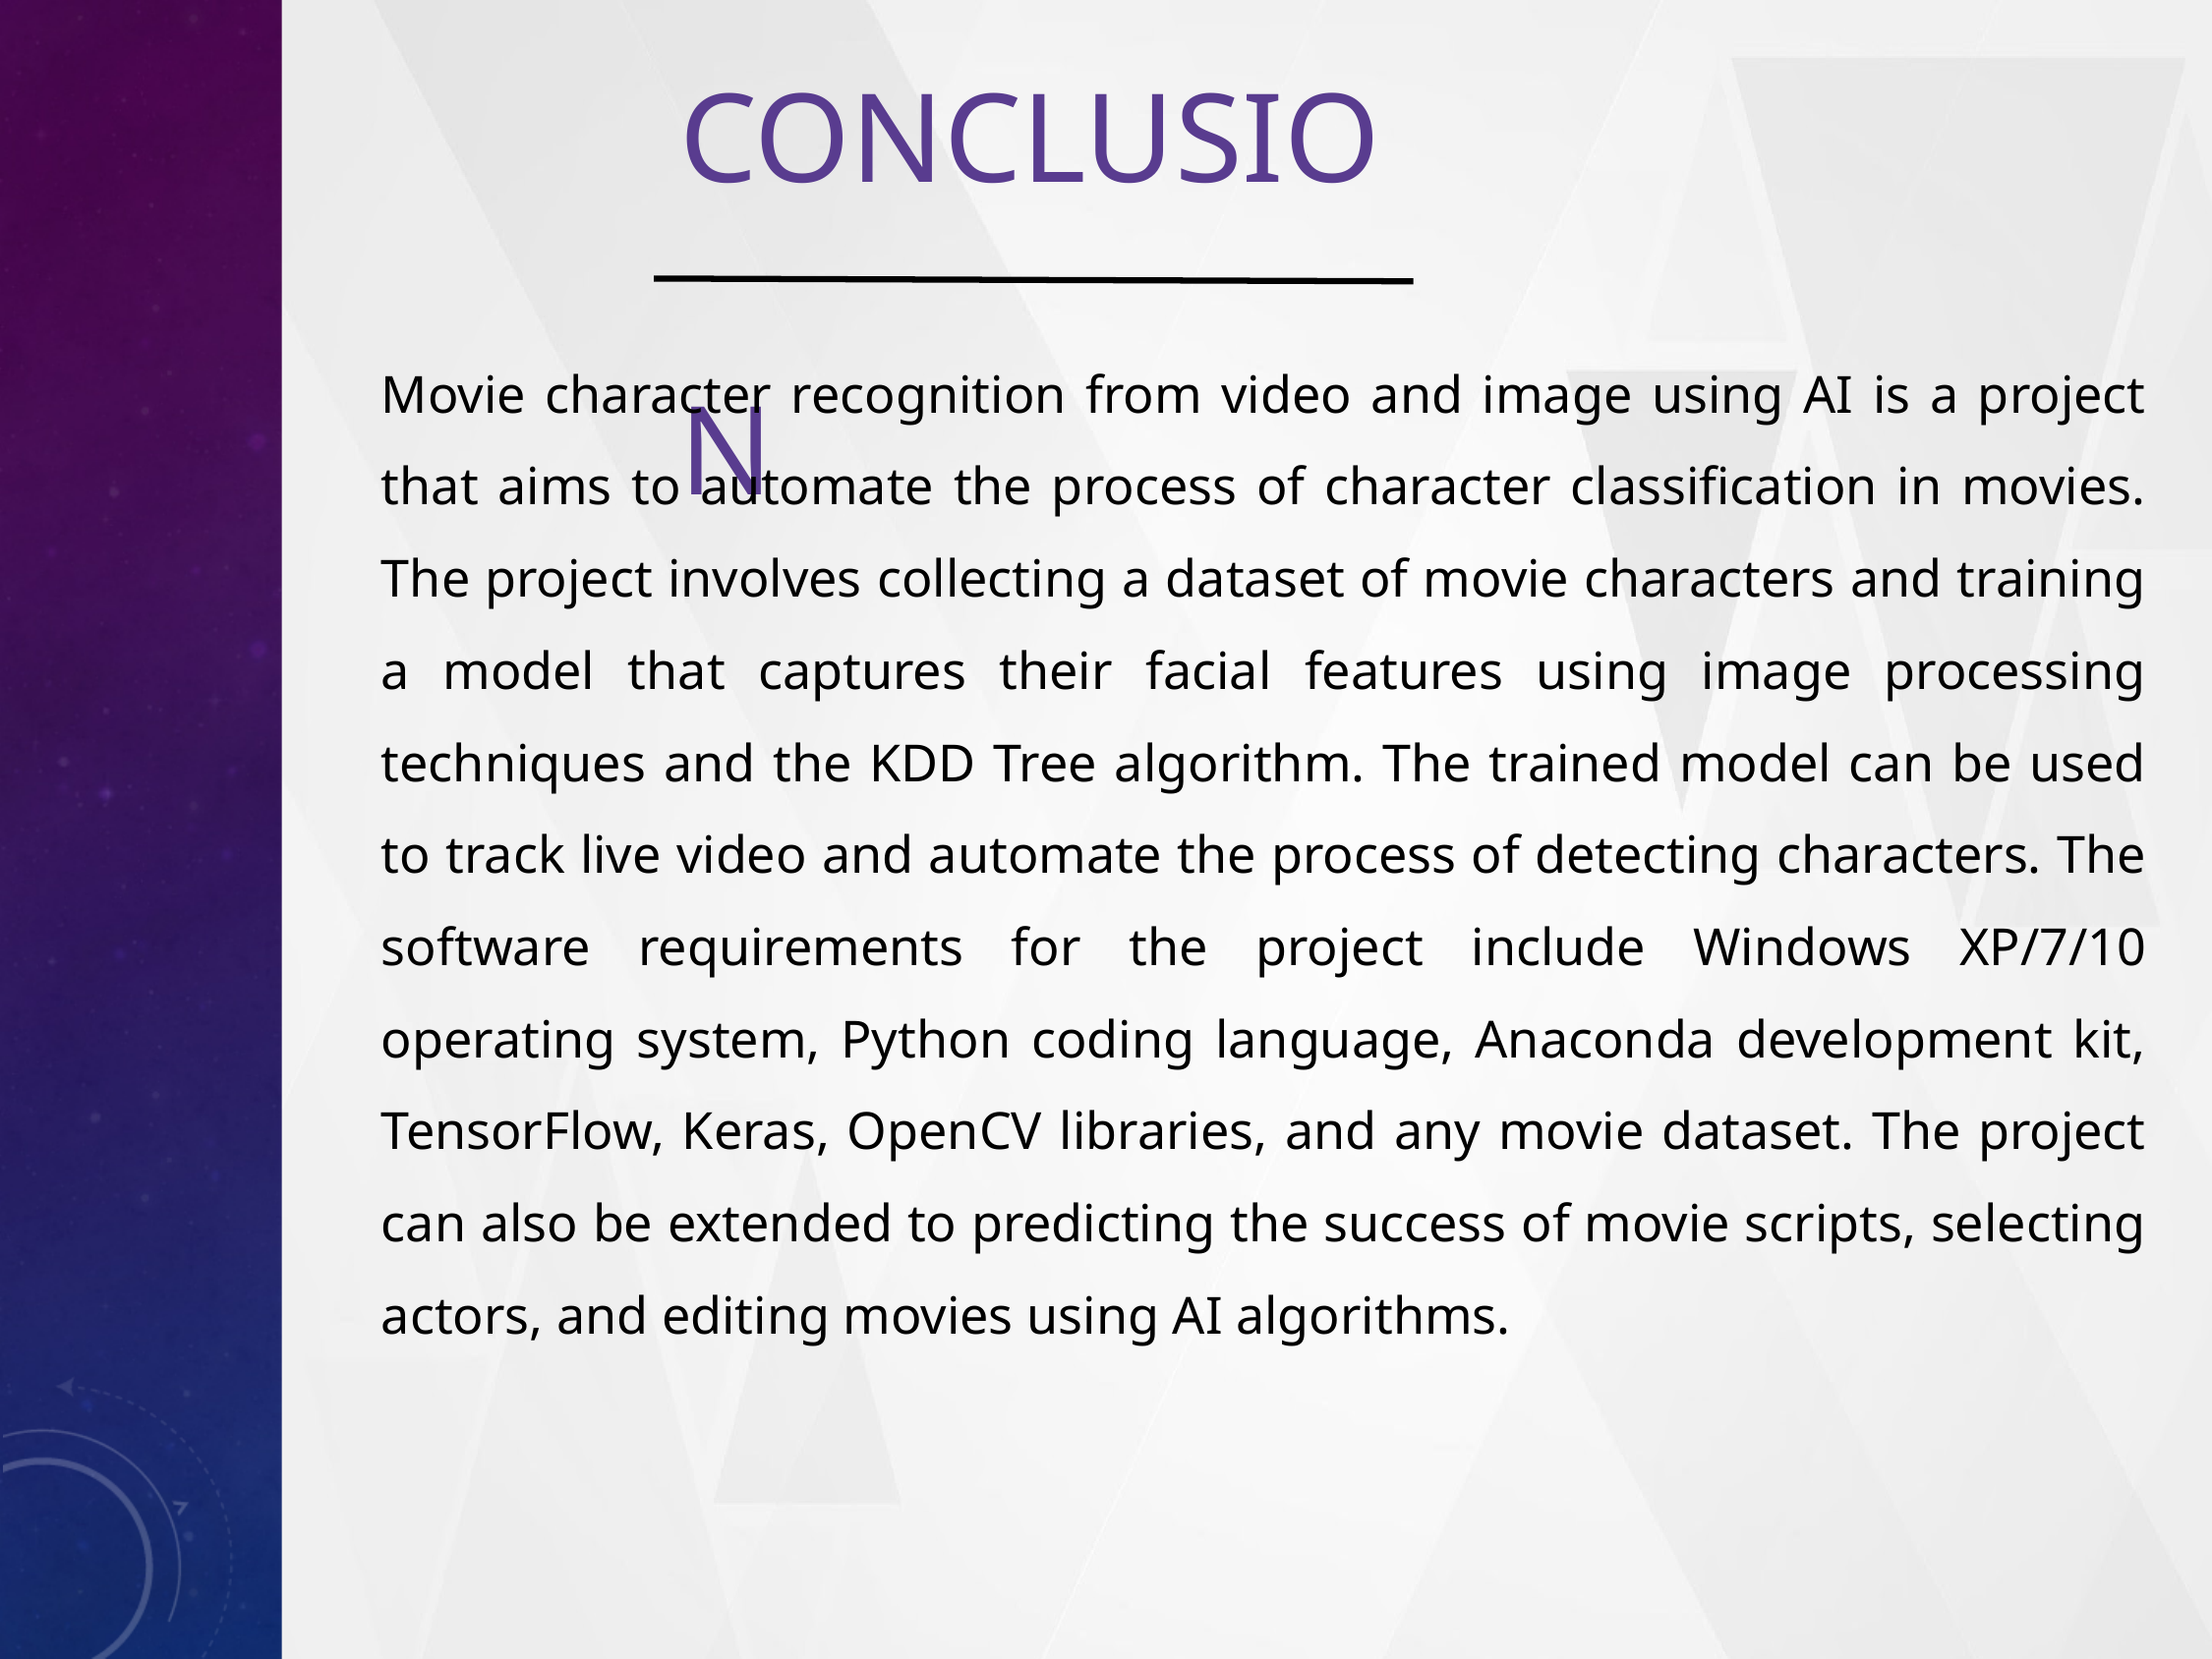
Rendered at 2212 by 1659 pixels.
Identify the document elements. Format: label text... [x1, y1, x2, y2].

text_box CONCLUSION [679, 0, 1473, 330]
text_box [281, 0, 2212, 1659]
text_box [653, 278, 1414, 282]
text_box Movie character recognition from video and image using AI is a project that aims to automate the process of character classification in movies. The project involves collecting a dataset of movie characters and training a model that captures their facial features using image processing techniques and the KDD Tree algorithm. The trained model can be used to track live video and automate the process of detecting characters. The software requirements for the project include Windows XP/7/10 operating system, Python coding language, Anaconda development kit, TensorFlow, Keras, OpenCV libraries, and any movie dataset. The project can also be extended to predicting the success of movie scripts, selecting actors, and editing movies using AI algorithms. [380, 330, 2147, 1434]
picture [0, 0, 281, 1659]
